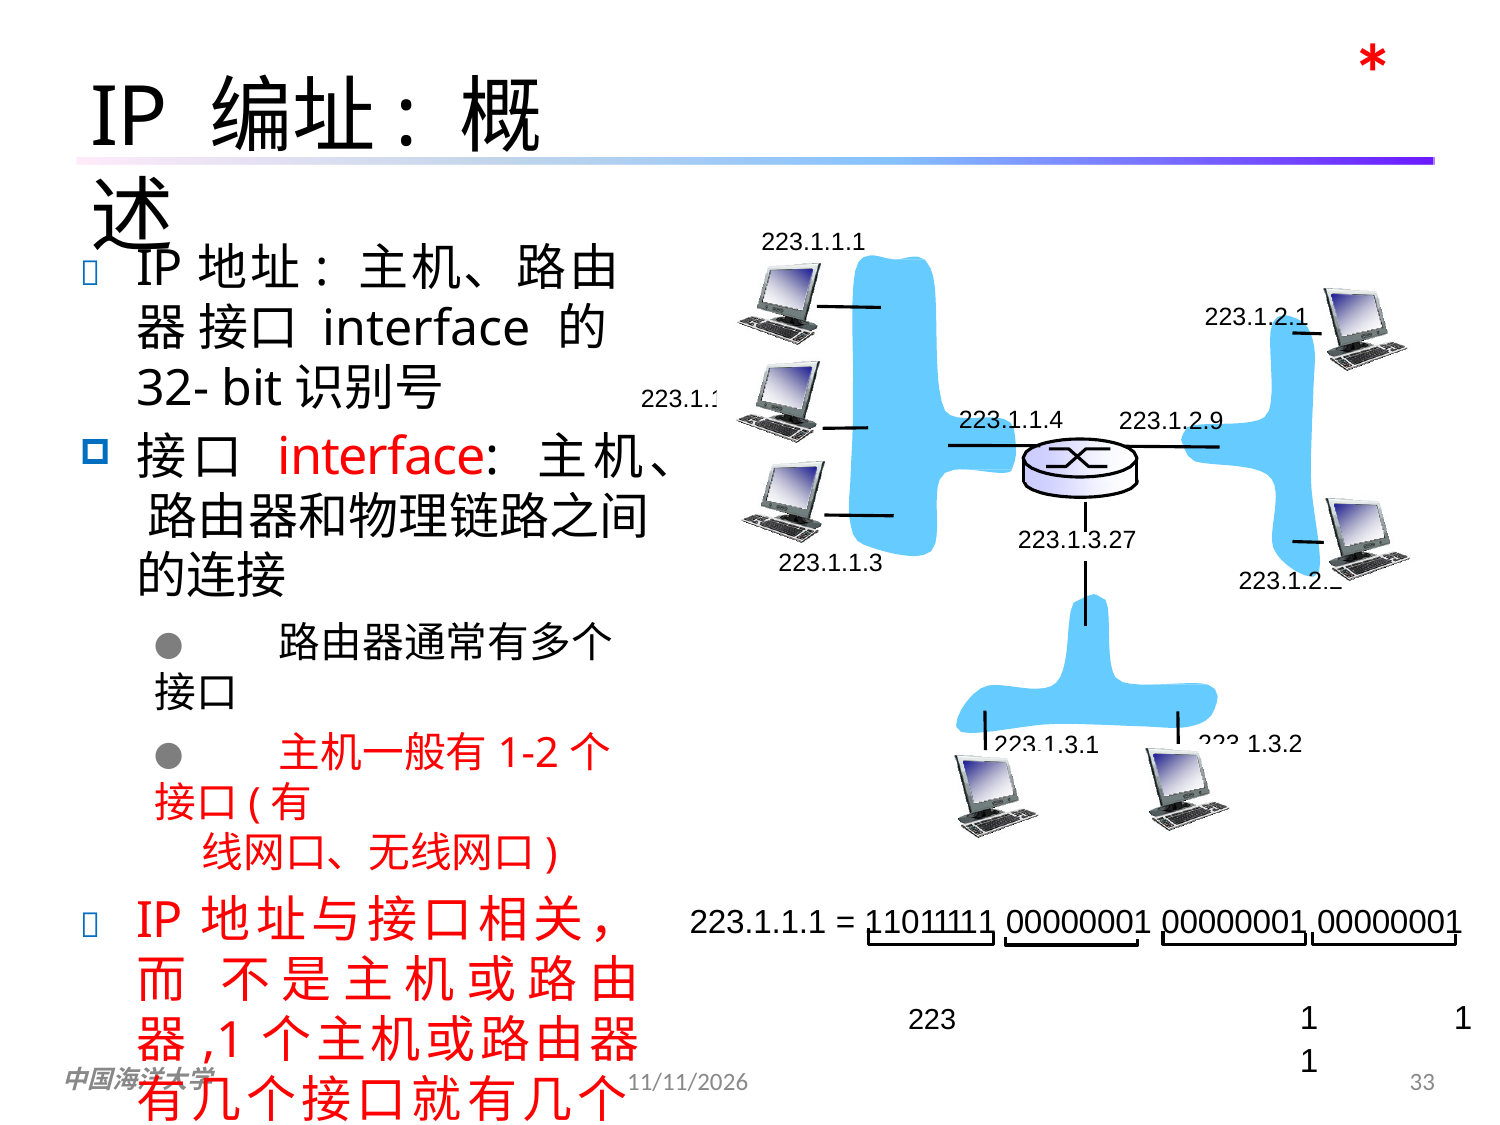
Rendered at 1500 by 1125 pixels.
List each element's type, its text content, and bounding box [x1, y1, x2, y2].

text_box [1330, 293, 1382, 336]
text_box * [1337, 12, 1413, 128]
text_box 223.1. [638, 382, 710, 415]
text_box 223.1.1.4 [956, 403, 1066, 436]
text_box [762, 268, 814, 311]
text_box 223.1.2 [1236, 564, 1325, 597]
text_box [717, 259, 823, 351]
text_box 223.1.3.27 [1015, 523, 1139, 556]
text_box [848, 255, 1017, 557]
text_box [1098, 463, 1136, 477]
text_box [1143, 744, 1249, 837]
text_box [1024, 477, 1136, 482]
text_box [761, 366, 813, 409]
text_box [1023, 446, 1033, 456]
text_box 223.1.3.1 [992, 728, 1101, 761]
text_box [721, 457, 827, 550]
text_box [962, 760, 1014, 803]
text_box 1.2 [710, 382, 822, 450]
text_box [1024, 482, 1137, 498]
text_box [1023, 438, 1078, 445]
text_box 223.1.3.2 [1196, 727, 1305, 760]
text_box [687, 899, 1477, 1022]
text_box 223.1.1.3 [776, 546, 886, 578]
text_box .2 [1322, 564, 1430, 595]
text_box [1333, 503, 1385, 546]
text_box [1091, 483, 1138, 498]
text_box  IP地址: 主机、路由器 接口 interface 的32- bit识别号 [77, 235, 621, 416]
text_box [1046, 458, 1078, 467]
text_box [1323, 494, 1430, 587]
text_box 接口 interface: 主机、 路由器和物理链路之间 的连接 ● 路由器通常有多个接口 ● 主机一般有1-2个接口(有 线网口、无线网口)  IP地址与接口相关，而 不是主机或路由器,1个主机或路由器有几个接口就有几个IP地址 [77, 425, 657, 909]
text_box 223.1.1.1 [759, 225, 868, 258]
text_box [766, 466, 818, 509]
text_box [1082, 438, 1137, 456]
text_box 223.1.2.9 [1116, 404, 1226, 437]
text_box [1048, 448, 1108, 467]
picture [76, 156, 1435, 165]
text_box [956, 594, 1218, 734]
text_box [716, 357, 822, 449]
text_box [1152, 753, 1205, 796]
text_box [1181, 333, 1321, 564]
text_box [1077, 448, 1111, 458]
text_box IP 编址: 概述 [87, 62, 590, 164]
text_box [952, 751, 1058, 844]
text_box 223.1.2.1 [1202, 300, 1312, 333]
text_box [1023, 483, 1070, 498]
text_box [1024, 462, 1061, 477]
text_box [1321, 285, 1427, 377]
text_box [1024, 438, 1137, 478]
